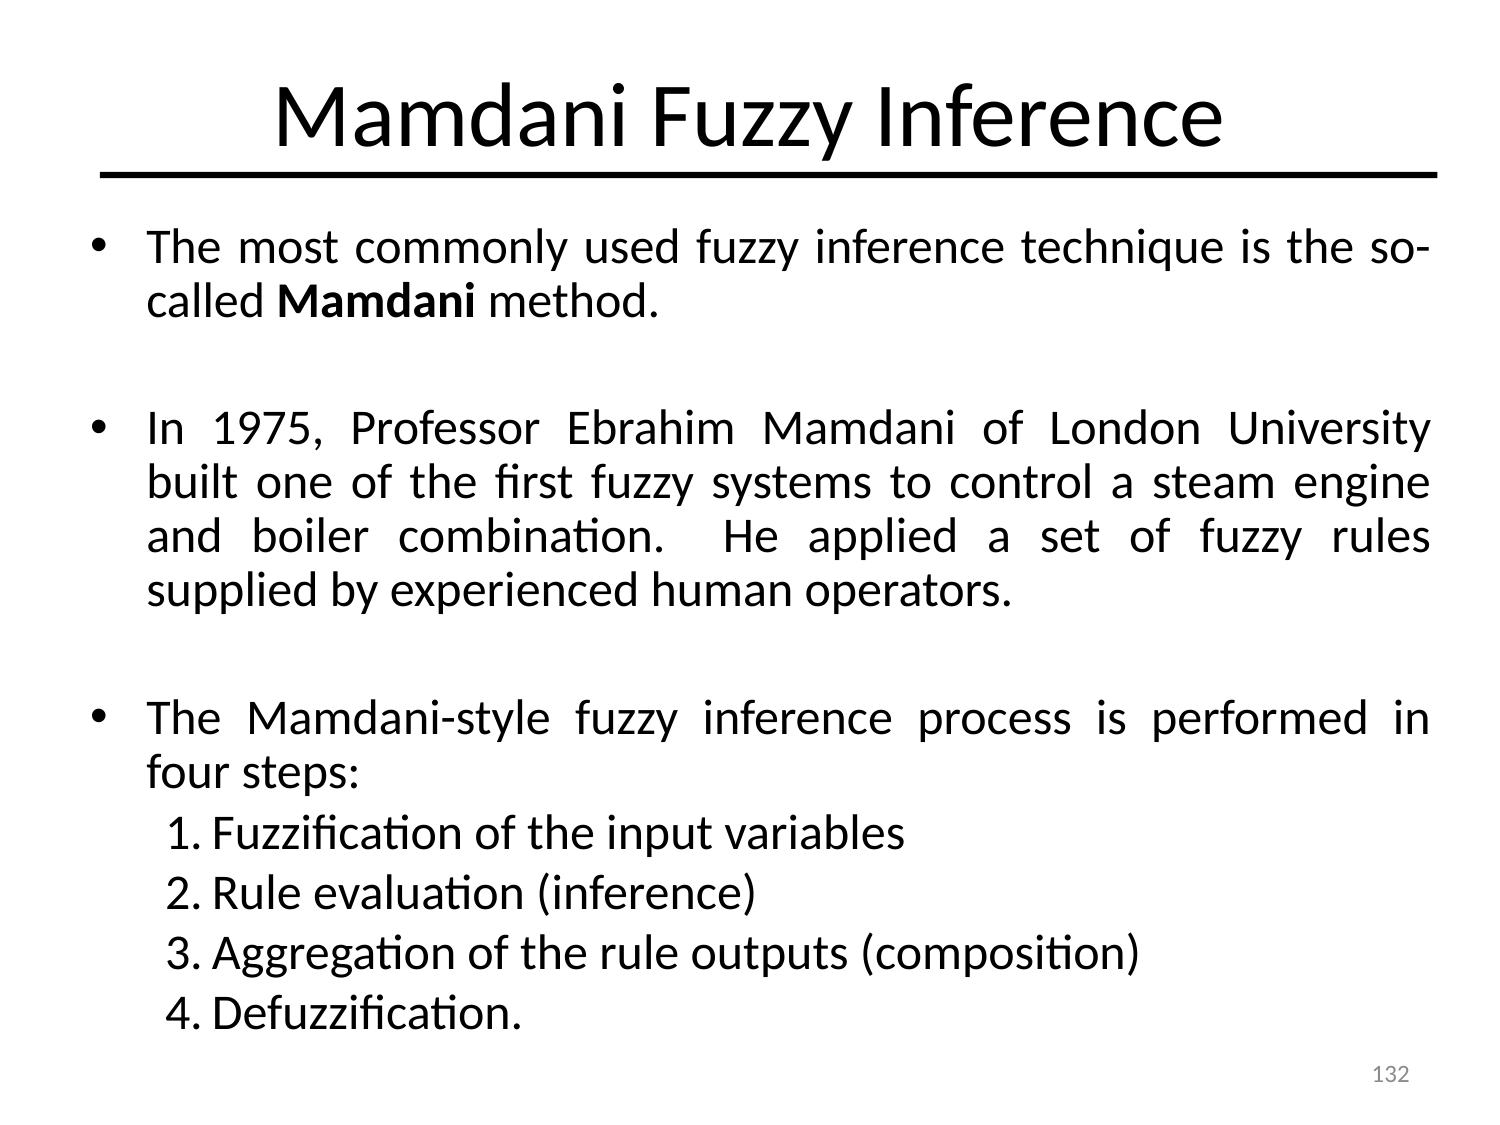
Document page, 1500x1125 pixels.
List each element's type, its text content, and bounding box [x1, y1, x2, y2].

slide_number 132 [1074, 1047, 1425, 1103]
list The most commonly used fuzzy inference technique is the so-called Mamdani method. In 1975, Professor Ebrahim Mamdani of London University built one of the first fuzzy systems to control a steam engine and boiler combination. He applied a set of fuzzy rules supplied by experienced human operators. The Mamdani-style fuzzy inference process is performed in four steps: Fuzzification of the input variables Rule evaluation (inference) Aggregation of the rule outputs (composition) Defuzzification. [75, 212, 1447, 1047]
title Mamdani Fuzzy Inference [75, 45, 1425, 175]
